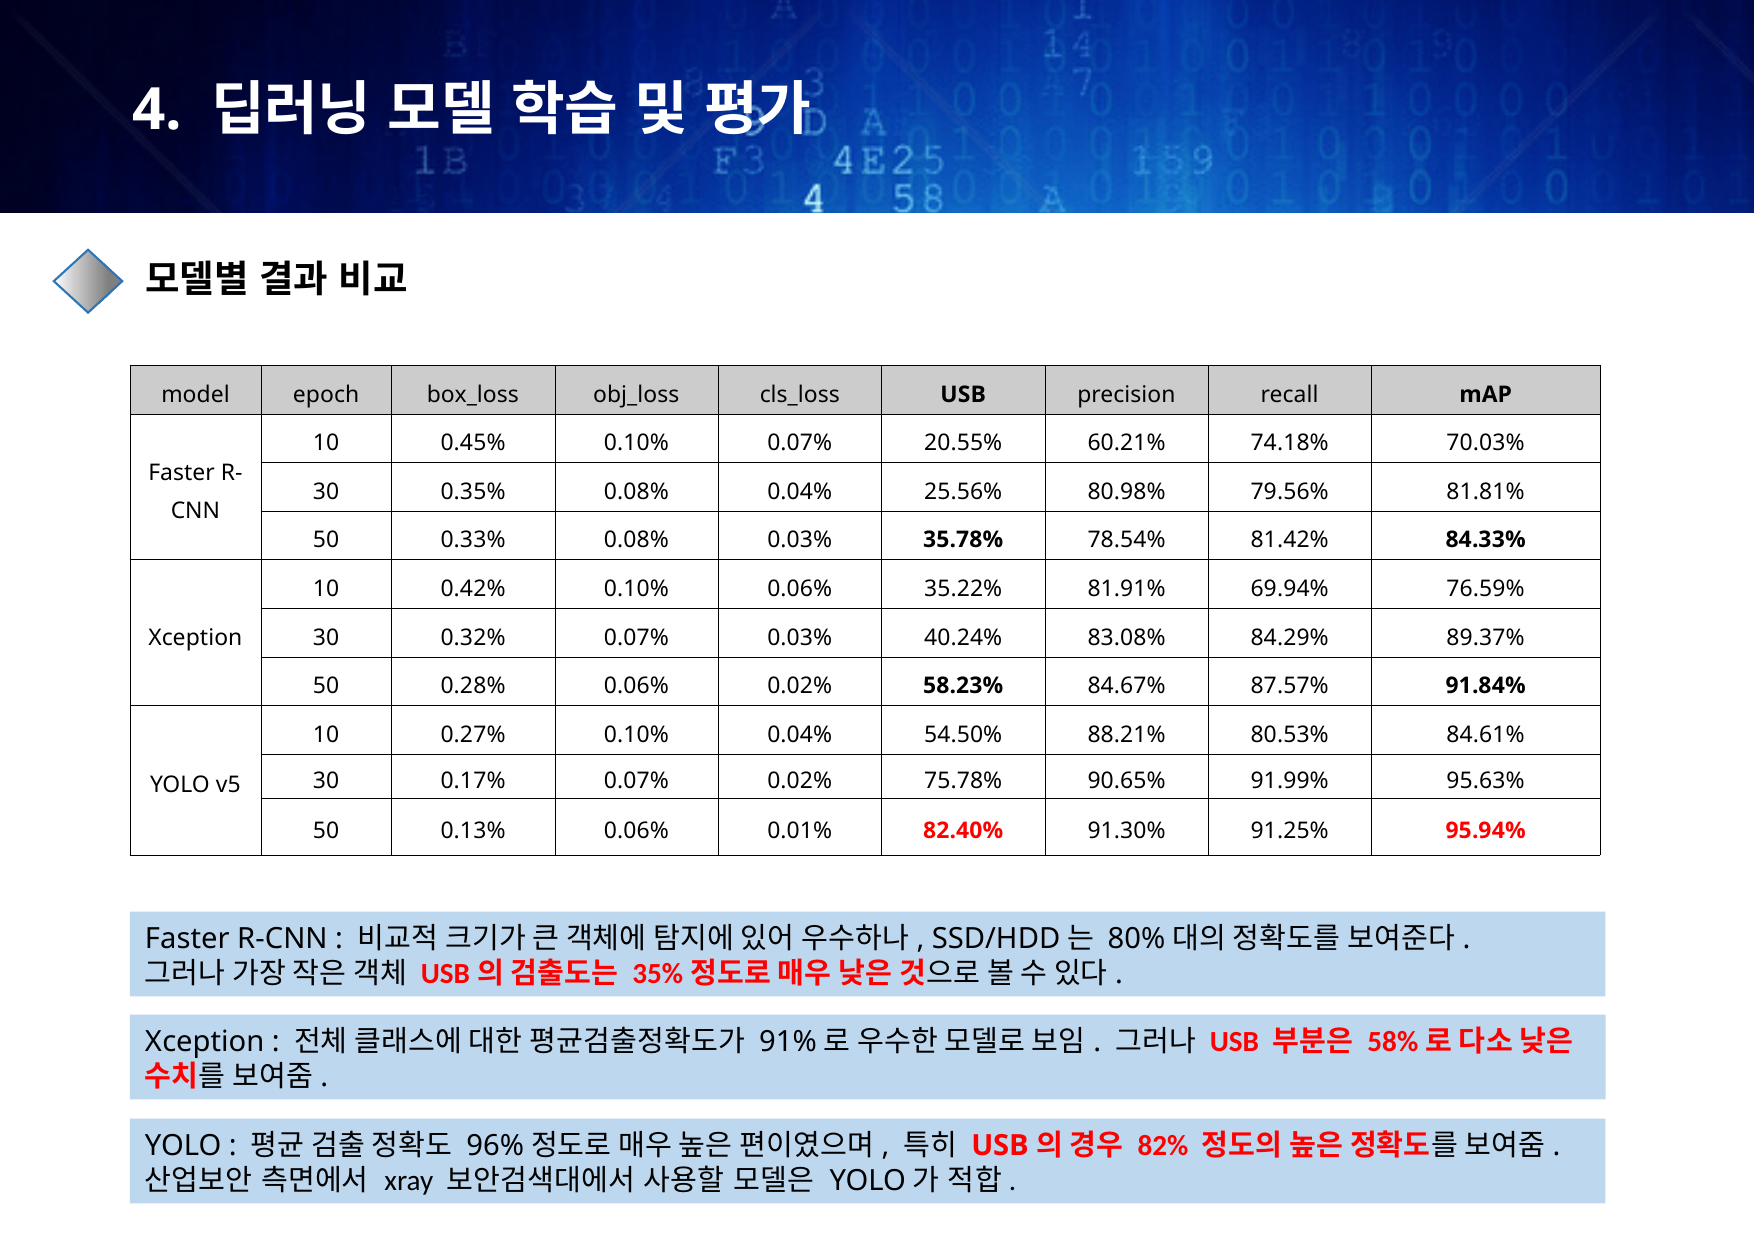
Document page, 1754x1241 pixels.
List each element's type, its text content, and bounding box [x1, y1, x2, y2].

table_header epoch [262, 366, 391, 414]
table_cell 30 [262, 755, 391, 798]
table_cell 10 [262, 706, 391, 754]
table_cell 0.06% [719, 560, 881, 608]
table_cell 81.42% [1209, 512, 1371, 559]
table_cell 0.17% [392, 755, 555, 798]
table_cell 50 [262, 658, 391, 705]
table_cell 0.04% [719, 463, 881, 511]
text_box Faster R-CNN : 비교적 크기가 큰 객체에 탐지에 있어 우수하나, SSD/HDD는 80%대의 정확도를 보여준다. 그러나 가장 작은 객체 USB의 검출도는 35%정도로 매우 낮은 것으로 볼 수 있다. [129, 911, 1606, 997]
table_cell 30 [262, 463, 391, 511]
table_cell 87.57% [1209, 658, 1371, 705]
table_cell 0.28% [392, 658, 555, 705]
table_cell 54.50% [882, 706, 1045, 754]
table_cell 70.03% [1372, 415, 1600, 462]
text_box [56, 246, 825, 316]
table_header USB [882, 366, 1045, 414]
table_cell 91.30% [1046, 799, 1208, 855]
table_cell 84.29% [1209, 609, 1371, 657]
table_cell 0.06% [556, 658, 718, 705]
table_cell 0.10% [556, 706, 718, 754]
table_cell 0.42% [392, 560, 555, 608]
table_cell 91.84% [1372, 658, 1600, 705]
table_header model [131, 366, 261, 414]
table_cell 0.03% [719, 512, 881, 559]
table_cell 95.63% [1372, 755, 1600, 798]
picture [0, 0, 1754, 213]
table_cell 0.02% [719, 658, 881, 705]
table_cell 83.08% [1046, 609, 1208, 657]
table_cell 80.98% [1046, 463, 1208, 511]
table_cell 0.13% [392, 799, 555, 855]
table_cell 35.22% [882, 560, 1045, 608]
text_box Xception : 전체 클래스에 대한 평균검출정확도가 91%로 우수한 모델로 보임. 그러나 USB 부분은 58%로 다소 낮은 수치를 보여줌. [129, 1014, 1606, 1100]
table_cell 58.23% [882, 658, 1045, 705]
table_cell 0.06% [556, 799, 718, 855]
table_cell 80.53% [1209, 706, 1371, 754]
table_cell 0.08% [556, 512, 718, 559]
table_cell 10 [262, 560, 391, 608]
table_cell 90.65% [1046, 755, 1208, 798]
table_header mAP [1372, 366, 1600, 414]
table_cell 79.56% [1209, 463, 1371, 511]
table_cell 84.33% [1372, 512, 1600, 559]
table_cell 0.03% [719, 609, 881, 657]
table_cell 82.40% [882, 799, 1045, 855]
table_cell 81.91% [1046, 560, 1208, 608]
table_cell 95.94% [1372, 799, 1600, 855]
table_header cls_loss [719, 366, 881, 414]
table_cell 35.78% [882, 512, 1045, 559]
text_box YOLO : 평균 검출 정확도 96%정도로 매우 높은 편이였으며, 특히 USB의 경우 82% 정도의 높은 정확도를 보여줌. 산업보안 측면에서 xray 보안검색대에서 사용할 모델은 YOLO가 적합. [129, 1118, 1606, 1204]
table_cell 0.27% [392, 706, 555, 754]
table_cell 0.01% [719, 799, 881, 855]
table_cell 76.59% [1372, 560, 1600, 608]
table_cell 20.55% [882, 415, 1045, 462]
table_cell 0.07% [719, 415, 881, 462]
table_cell 84.61% [1372, 706, 1600, 754]
table_cell 0.45% [392, 415, 555, 462]
table_header precision [1046, 366, 1208, 414]
table_cell 30 [262, 609, 391, 657]
table_cell 0.07% [556, 755, 718, 798]
table_cell 74.18% [1209, 415, 1371, 462]
table_cell 69.94% [1209, 560, 1371, 608]
table_cell 50 [262, 512, 391, 559]
table_cell 0.10% [556, 560, 718, 608]
table_cell 0.02% [719, 755, 881, 798]
table_cell 75.78% [882, 755, 1045, 798]
table_cell 0.07% [556, 609, 718, 657]
table_cell 60.21% [1046, 415, 1208, 462]
table_cell 0.33% [392, 512, 555, 559]
table_cell 91.25% [1209, 799, 1371, 855]
table_cell 50 [262, 799, 391, 855]
table_cell 88.21% [1046, 706, 1208, 754]
table_header obj_loss [556, 366, 718, 414]
table_cell 0.08% [556, 463, 718, 511]
table_cell 25.56% [882, 463, 1045, 511]
table_cell 89.37% [1372, 609, 1600, 657]
table_cell 0.35% [392, 463, 555, 511]
table_cell YOLO v5 [131, 706, 261, 855]
table_cell Xception [131, 560, 261, 705]
table_cell 81.81% [1372, 463, 1600, 511]
table_cell Faster R-CNN [131, 415, 261, 559]
table_cell 91.99% [1209, 755, 1371, 798]
table_header box_loss [392, 366, 555, 414]
table_header recall [1209, 366, 1371, 414]
table_cell 84.67% [1046, 658, 1208, 705]
table_cell 0.04% [719, 706, 881, 754]
table_cell 10 [262, 415, 391, 462]
table_cell 0.32% [392, 609, 555, 657]
table_cell 40.24% [882, 609, 1045, 657]
table_cell 0.10% [556, 415, 718, 462]
table_cell 78.54% [1046, 512, 1208, 559]
